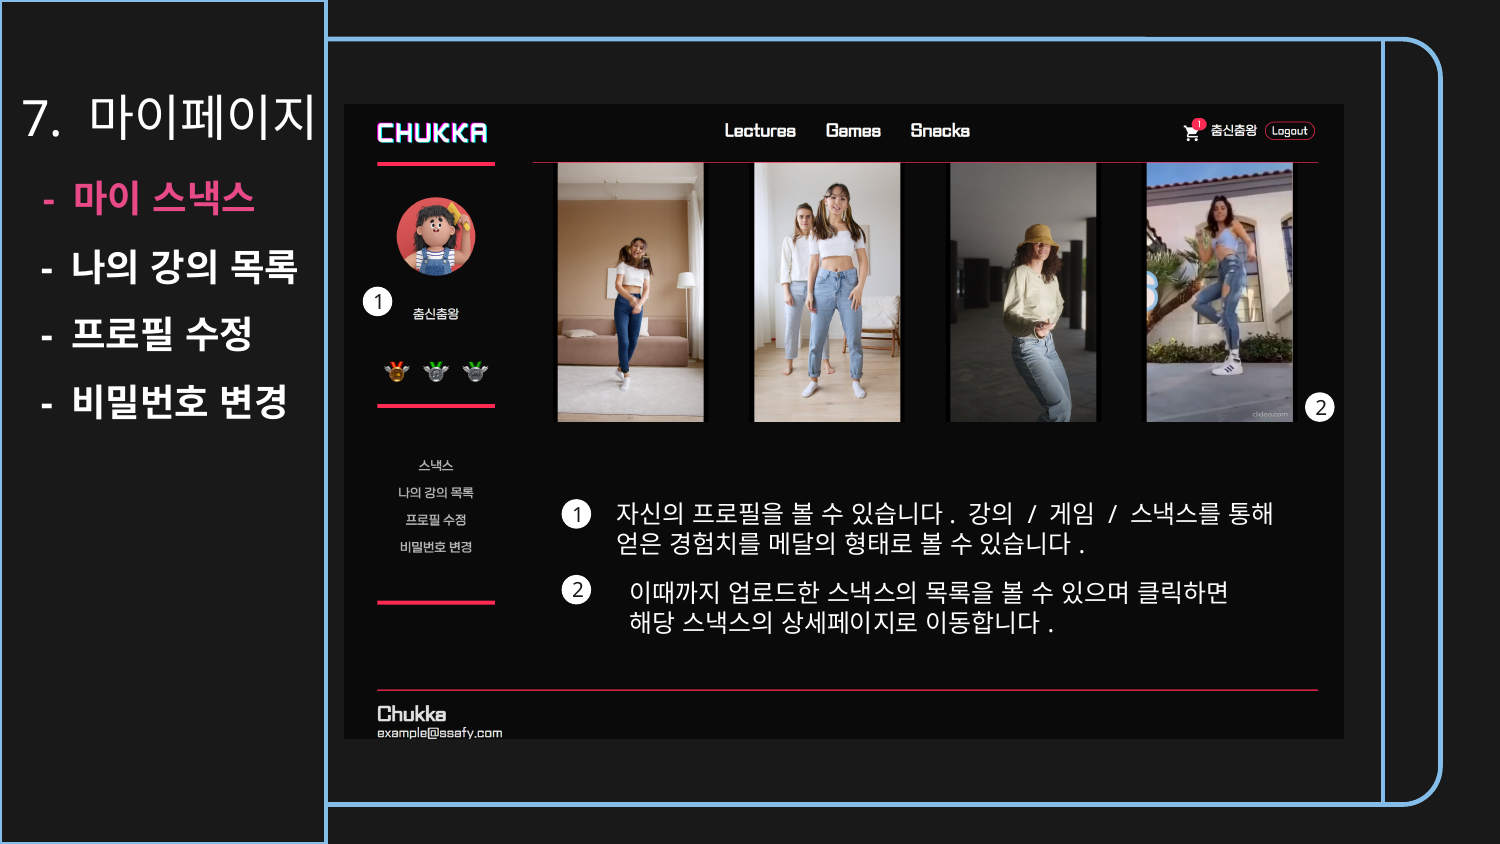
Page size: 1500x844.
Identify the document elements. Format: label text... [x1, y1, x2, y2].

picture [344, 104, 1345, 740]
text_box [0, 0, 328, 844]
text_box 7. 마이페이지 - 마이 스낵스 - 나의 강의 목록 - 프로필 수정 - 비밀번호 변경 [6, 48, 334, 432]
